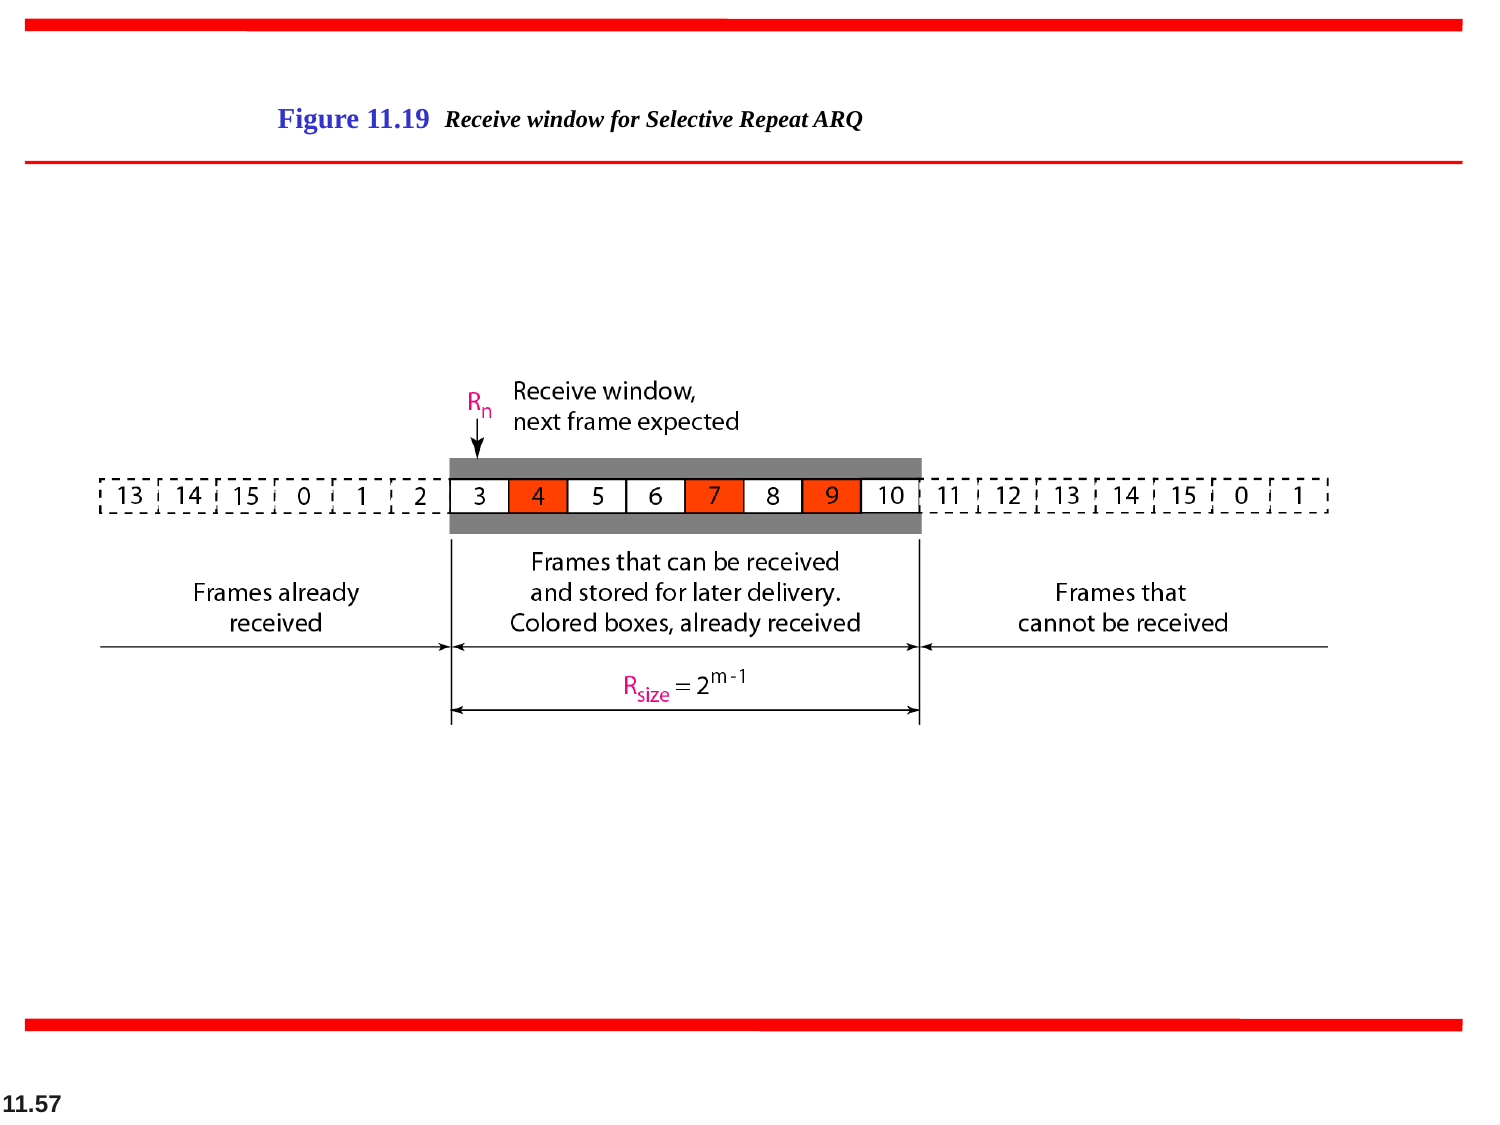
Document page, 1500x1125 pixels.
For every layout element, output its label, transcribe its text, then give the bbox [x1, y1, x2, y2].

text_box Figure 11.19 Receive window for Selective Repeat ARQ [262, 62, 880, 142]
slide_number 11.57 [0, 1049, 301, 1125]
picture [99, 377, 1329, 726]
